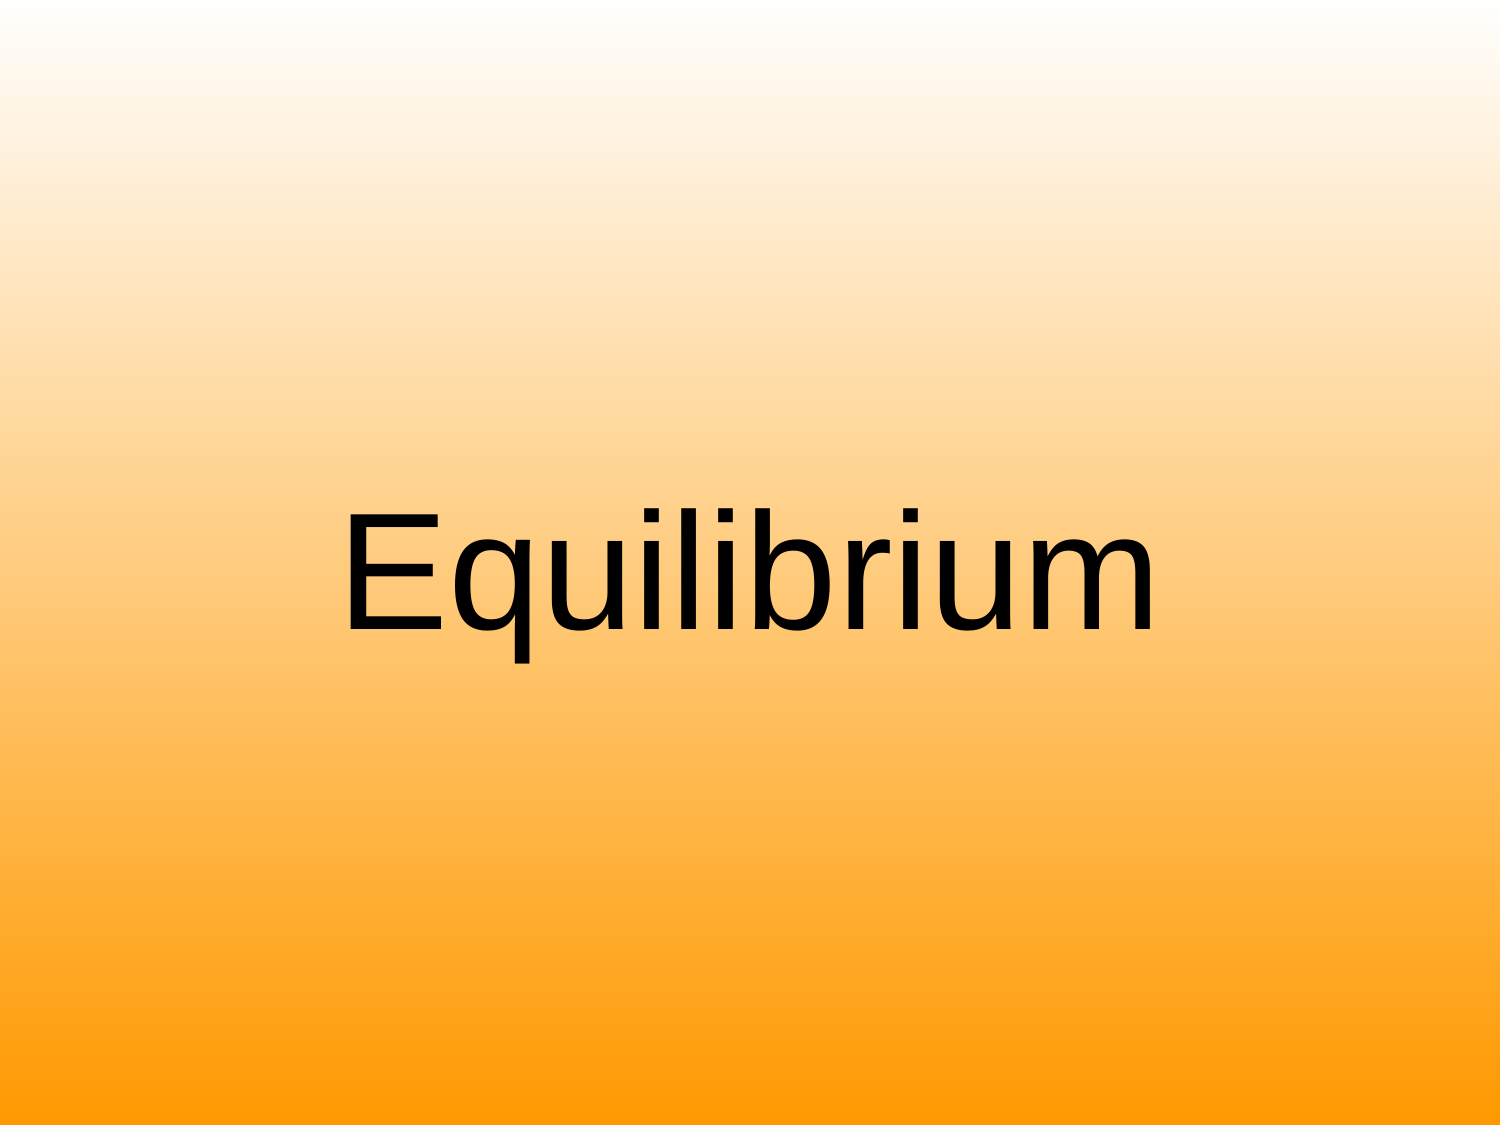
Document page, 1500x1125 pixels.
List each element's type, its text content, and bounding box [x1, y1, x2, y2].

text_box Equilibrium [0, 0, 1500, 1125]
